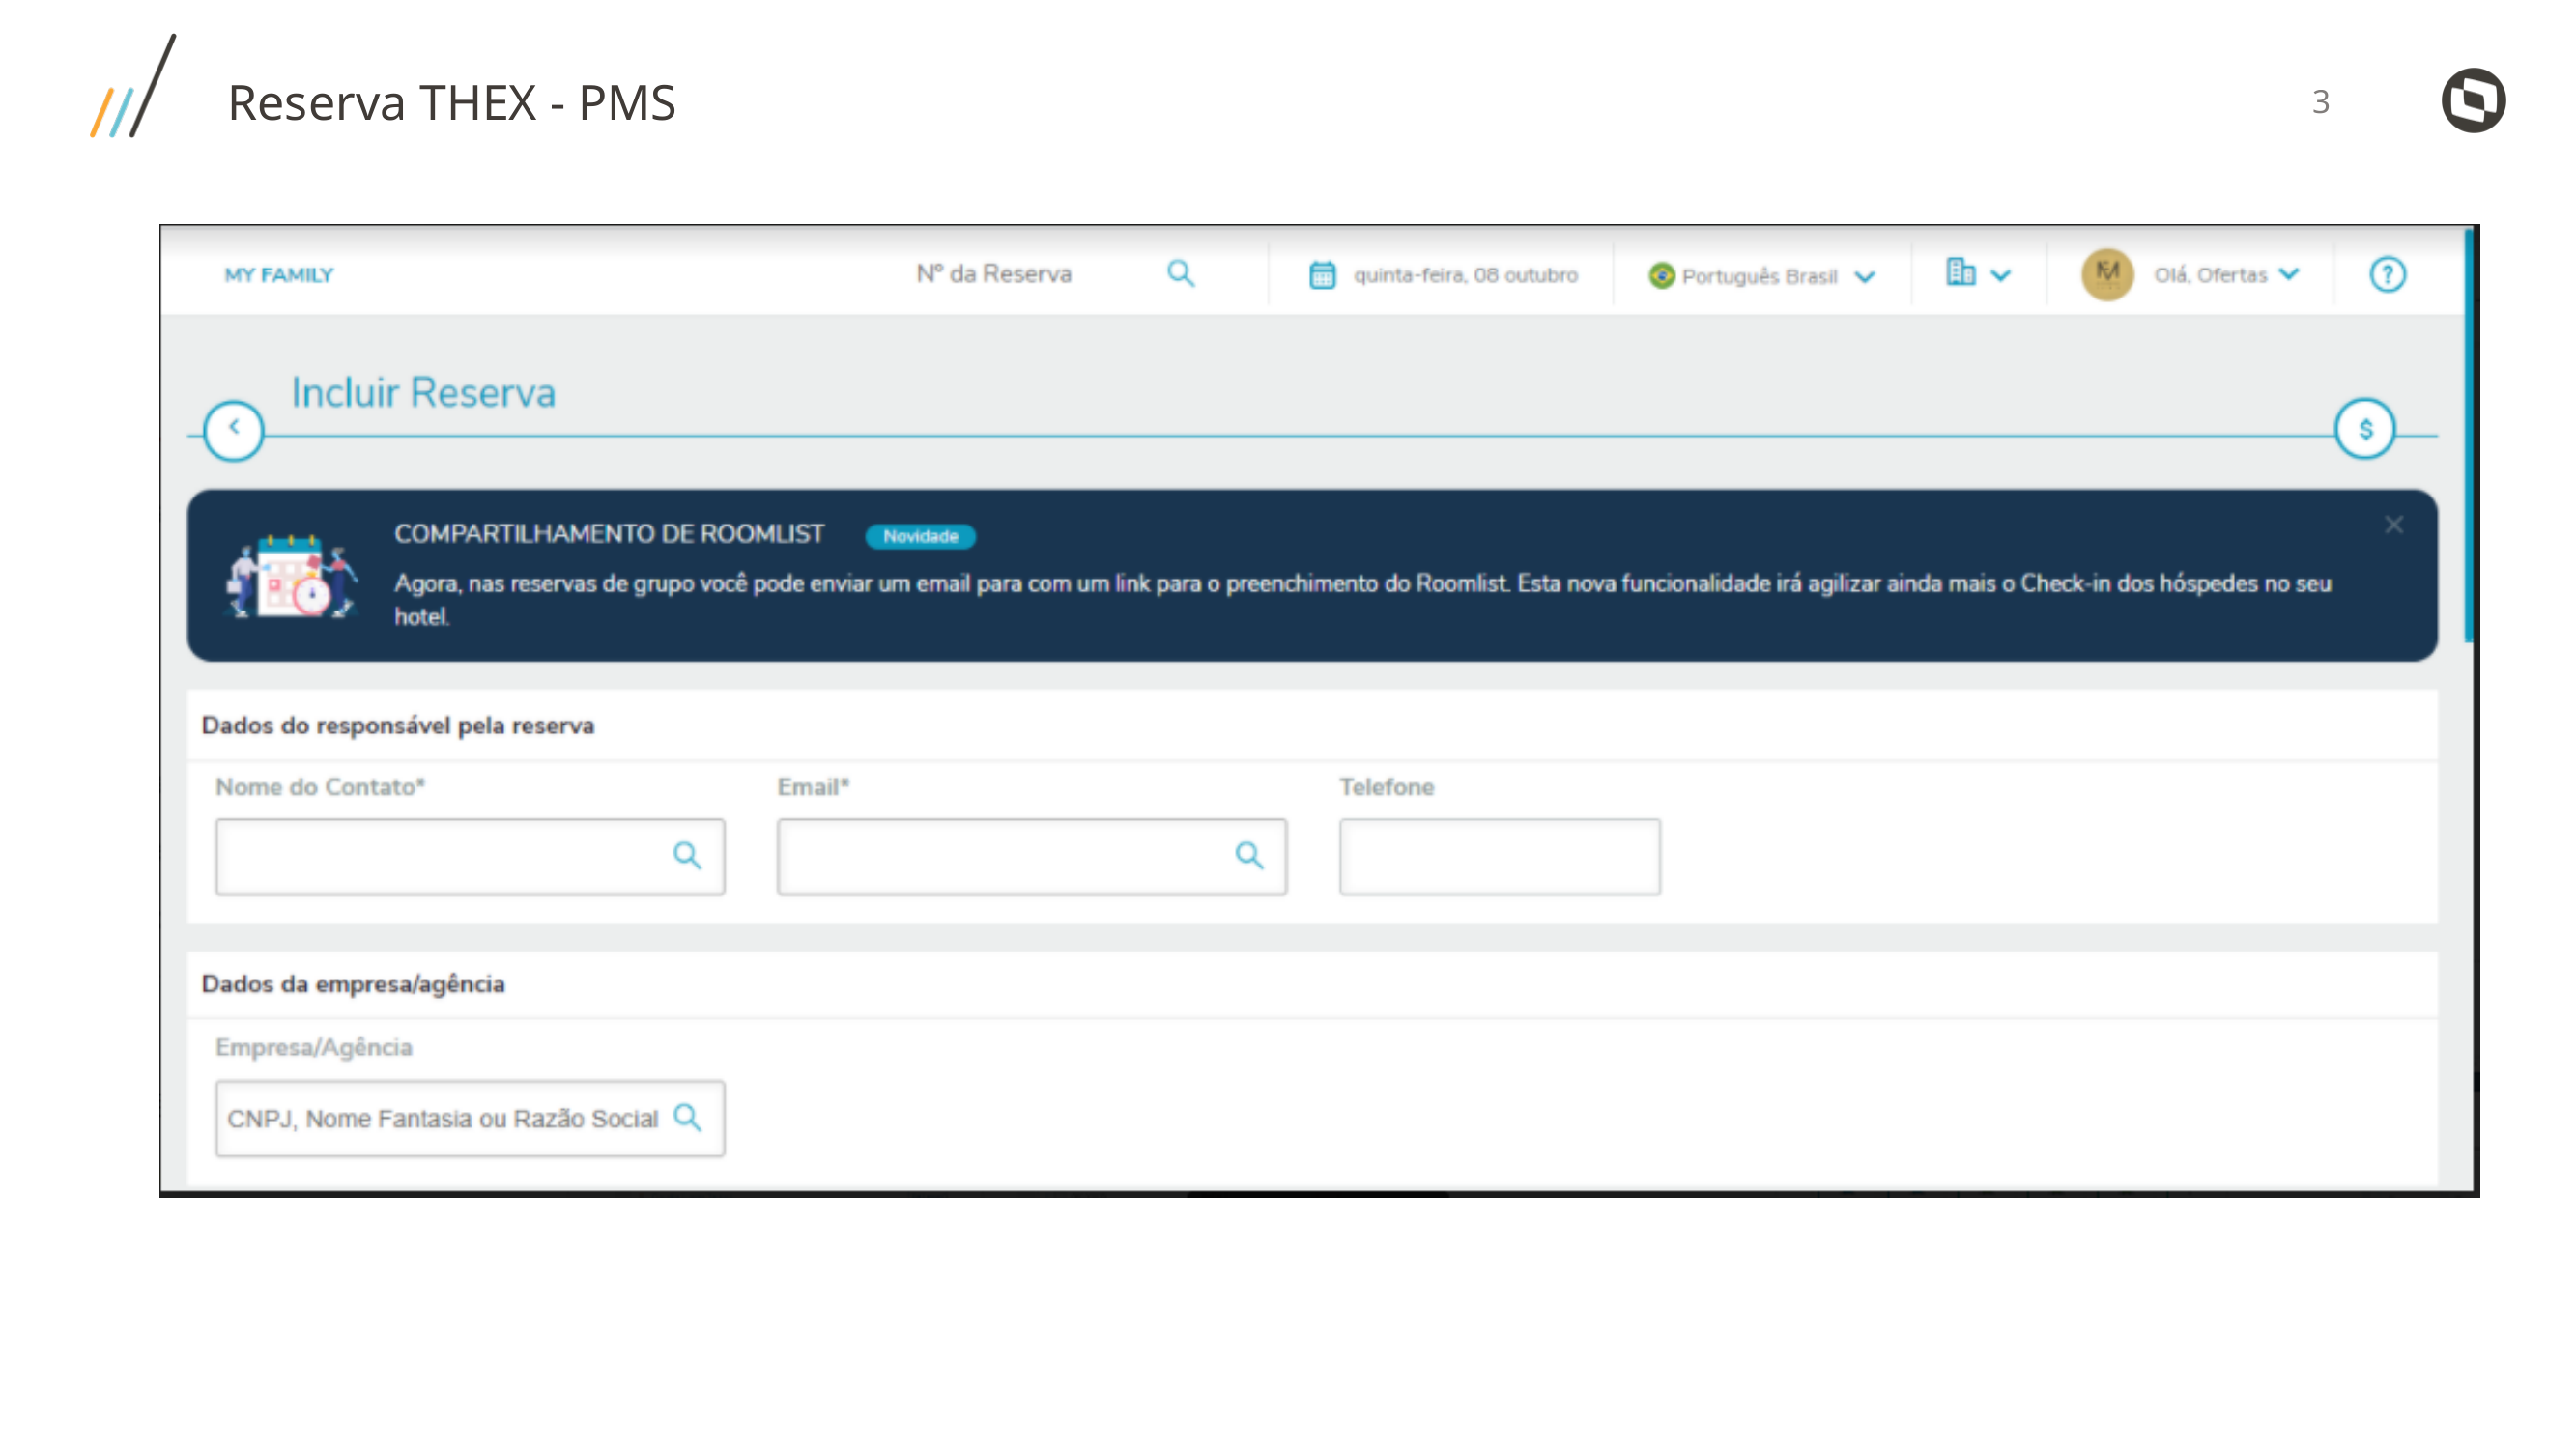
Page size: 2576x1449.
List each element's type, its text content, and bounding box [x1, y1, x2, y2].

picture [2435, 61, 2513, 140]
picture [159, 224, 2480, 1198]
list Reserva THEX - PMS [214, 64, 2296, 138]
picture [88, 32, 179, 139]
